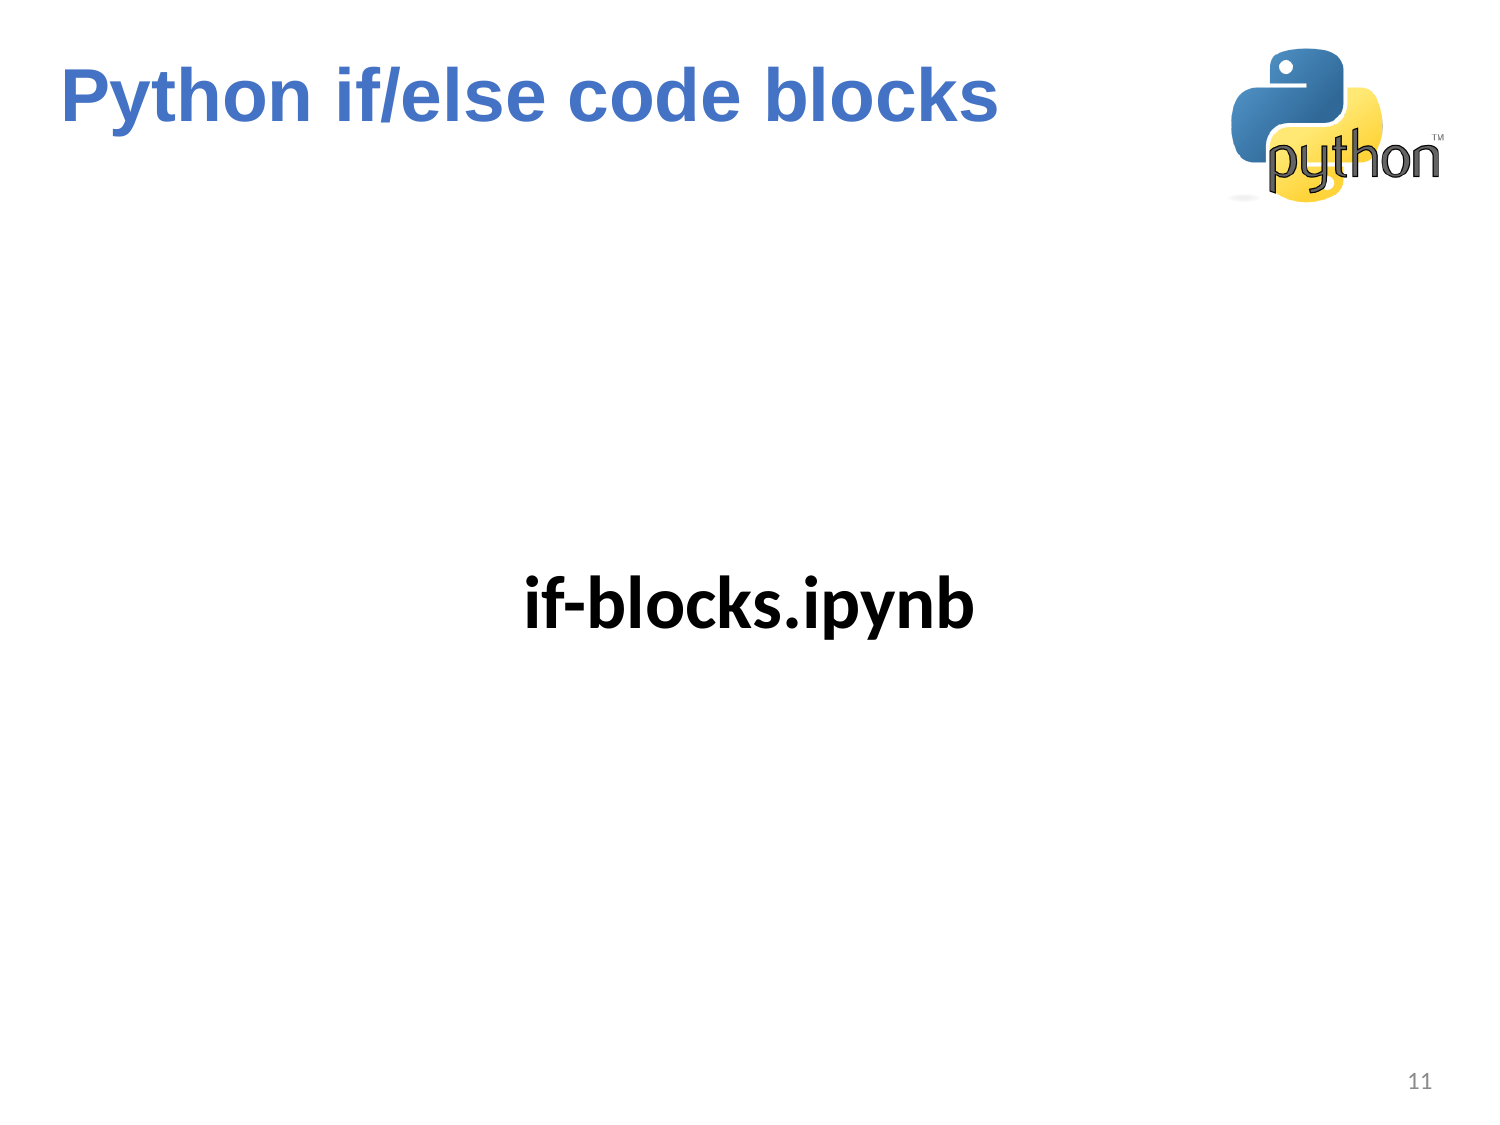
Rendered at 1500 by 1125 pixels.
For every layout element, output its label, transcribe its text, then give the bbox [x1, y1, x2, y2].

picture [1222, 44, 1448, 215]
slide_number 10 [1059, 1057, 1448, 1103]
title Python if/else code blocks [1448, 45, 1455, 151]
list if-blocks.ipynb [45, 179, 1455, 1029]
title Python if/else code blocks [45, 45, 1222, 151]
